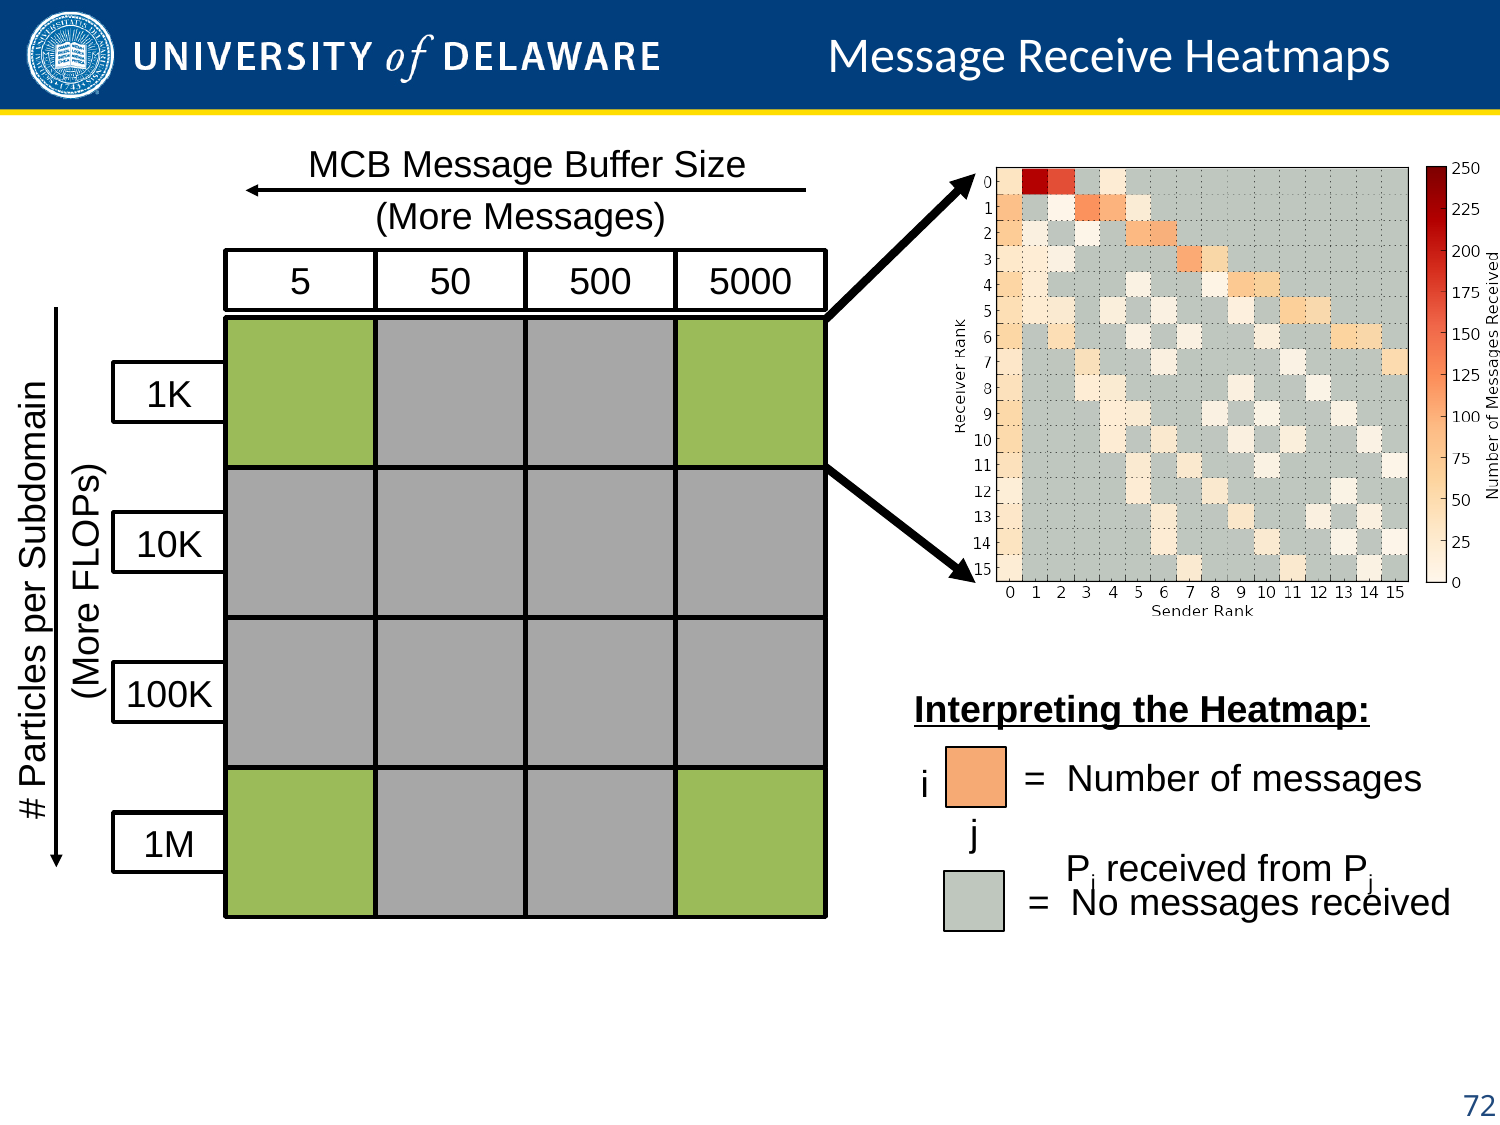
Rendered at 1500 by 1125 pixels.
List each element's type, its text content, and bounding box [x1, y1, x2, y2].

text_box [825, 466, 976, 584]
picture [0, 0, 1500, 1125]
slide_number 72 [1153, 1073, 1500, 1125]
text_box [906, 677, 1470, 1057]
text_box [825, 173, 976, 320]
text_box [0, 132, 826, 918]
text_box Message Receive Heatmaps [657, 15, 1500, 91]
